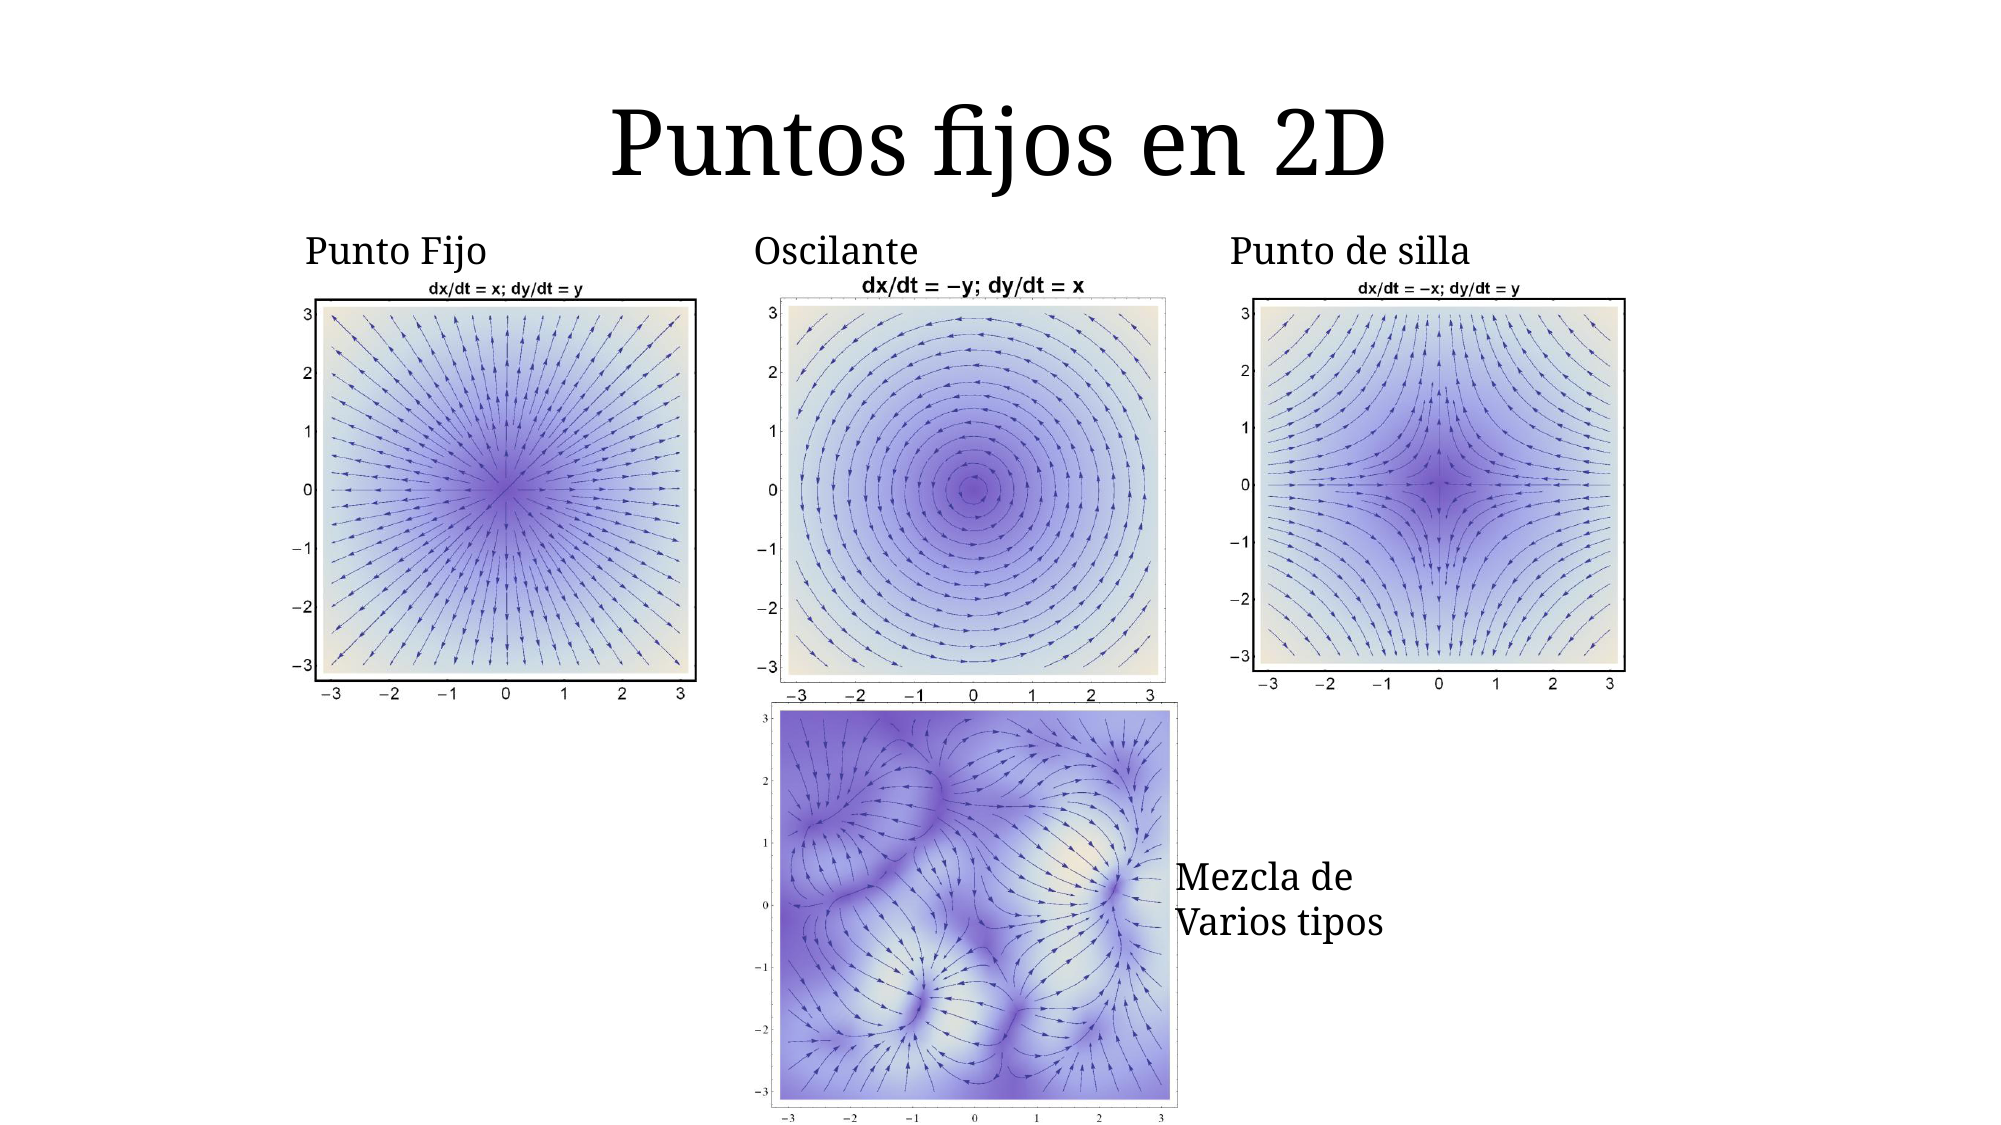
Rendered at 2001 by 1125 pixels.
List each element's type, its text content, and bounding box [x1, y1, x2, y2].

title Puntos fijos en 2D [99, 45, 1900, 233]
text_box Punto de silla [1215, 219, 1487, 280]
picture [753, 271, 1178, 1125]
picture [290, 278, 697, 703]
text_box Oscilante [738, 219, 934, 280]
text_box Punto Fijo [290, 219, 503, 278]
text_box Mezcla de Varios tipos [1183, 845, 1400, 951]
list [1229, 278, 1627, 693]
